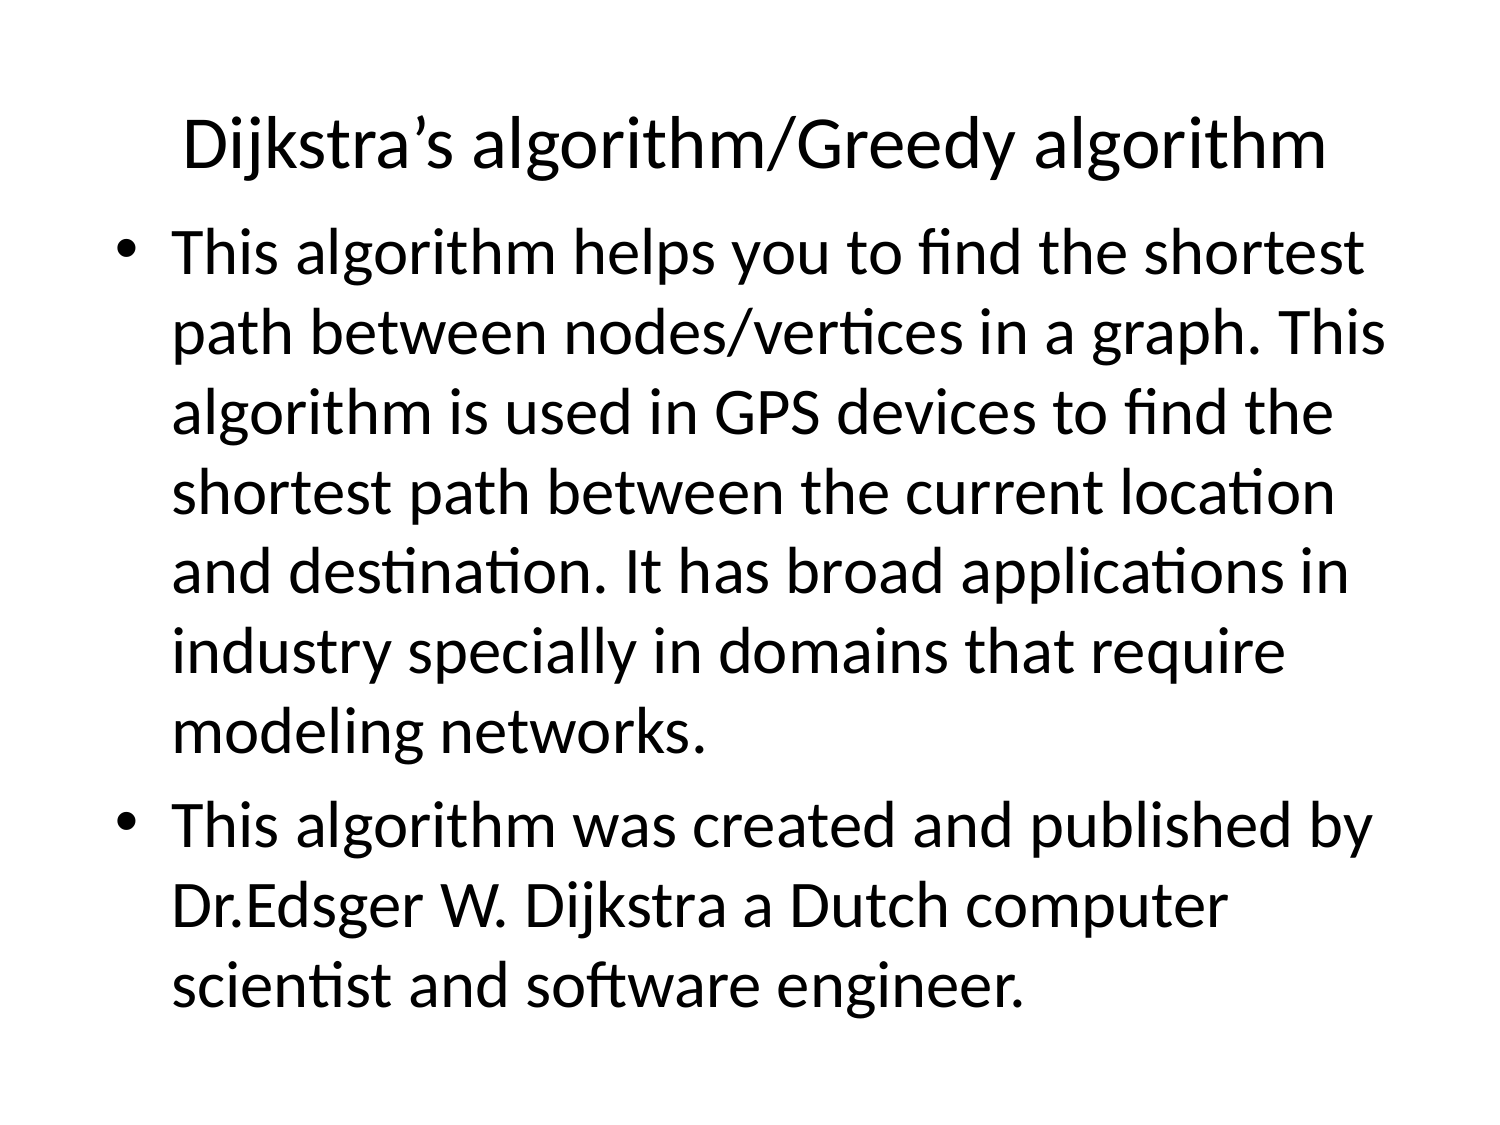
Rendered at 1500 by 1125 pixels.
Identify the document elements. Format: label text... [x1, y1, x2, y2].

title Dijkstra’s algorithm/Greedy algorithm [50, 45, 1463, 233]
list This algorithm helps you to find the shortest path between nodes/vertices in a graph. This algorithm is used in GPS devices to find the shortest path between the current location and destination. It has broad applications in industry specially in domains that require modeling networks. This algorithm was created and published by Dr.Edsger W. Dijkstra a Dutch computer scientist and software engineer. [99, 200, 1450, 1043]
